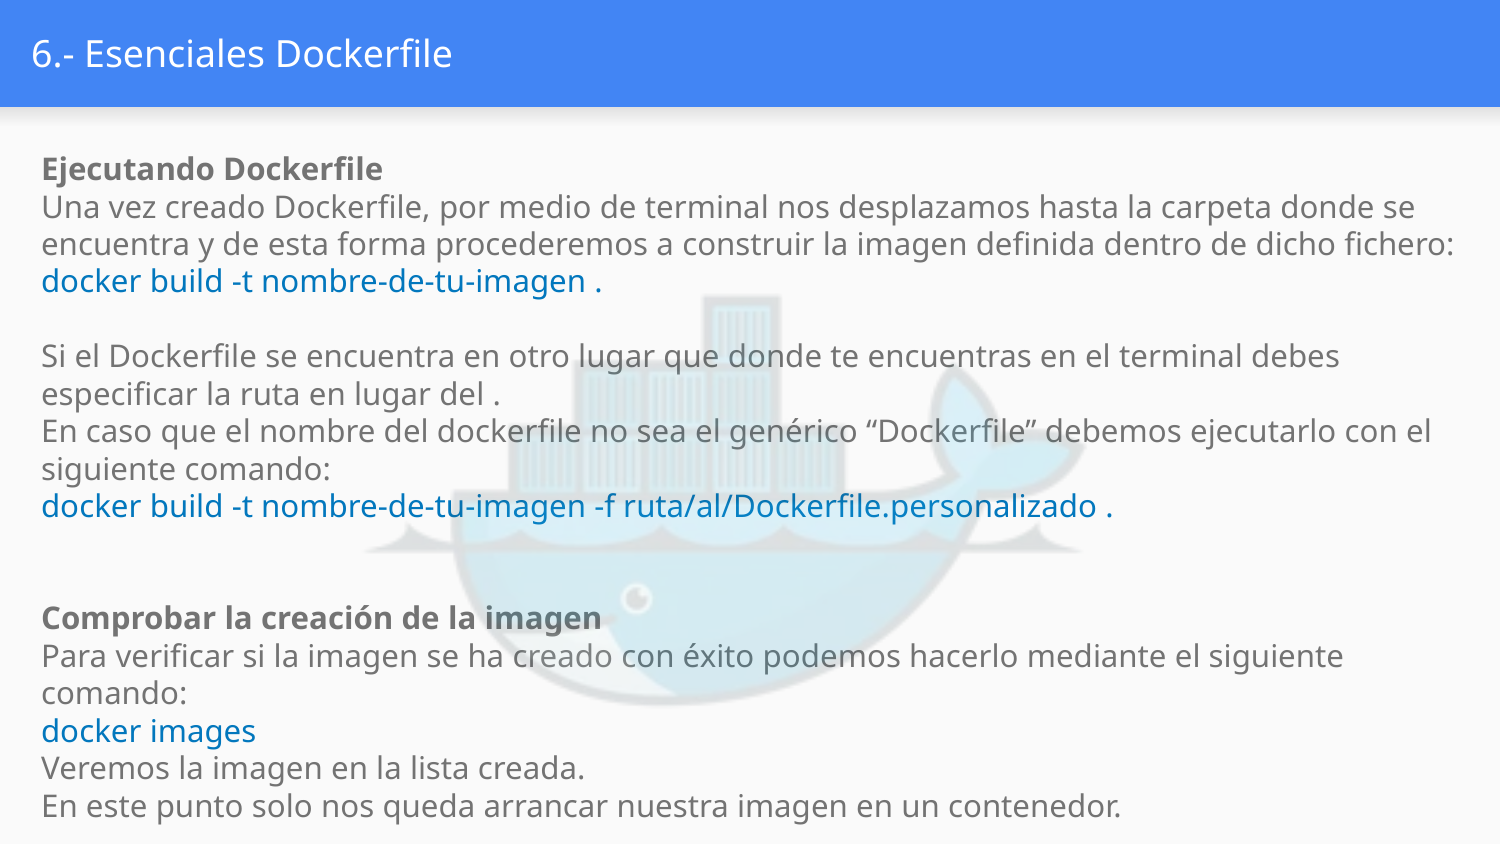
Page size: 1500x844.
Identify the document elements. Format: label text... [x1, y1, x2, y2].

title 6.- Esenciales Dockerfile [16, 2, 1464, 102]
picture [357, 134, 1093, 844]
text_box Ejecutando Dockerfile Una vez creado Dockerfile, por medio de terminal nos desplazamos hasta la carpeta donde se encuentra y de esta forma procederemos a construir la imagen definida dentro de dicho fichero: docker build -t nombre-de-tu-imagen . Si el Dockerfile se encuentra en otro lugar que donde te encuentras en el terminal debes especificar la ruta en lugar del . En caso que el nombre del dockerfile no sea el genérico “Dockerfile” debemos ejecutarlo con el siguiente comando: docker build -t nombre-de-tu-imagen -f ruta/al/Dockerfile.personalizado . Comprobar la creación de la imagen Para verificar si la imagen se ha creado con éxito podemos hacerlo mediante el siguiente comando: docker images Veremos la imagen en la lista creada. En este punto solo nos queda arrancar nuestra imagen en un contenedor. [25, 134, 355, 844]
text_box Ejecutando Dockerfile Una vez creado Dockerfile, por medio de terminal nos desplazamos hasta la carpeta donde se encuentra y de esta forma procederemos a construir la imagen definida dentro de dicho fichero: docker build -t nombre-de-tu-imagen . Si el Dockerfile se encuentra en otro lugar que donde te encuentras en el terminal debes especificar la ruta en lugar del . En caso que el nombre del dockerfile no sea el genérico “Dockerfile” debemos ejecutarlo con el siguiente comando: docker build -t nombre-de-tu-imagen -f ruta/al/Dockerfile.personalizado . Comprobar la creación de la imagen Para verificar si la imagen se ha creado con éxito podemos hacerlo mediante el siguiente comando: docker images Veremos la imagen en la lista creada. En este punto solo nos queda arrancar nuestra imagen en un contenedor. [1094, 134, 1485, 844]
